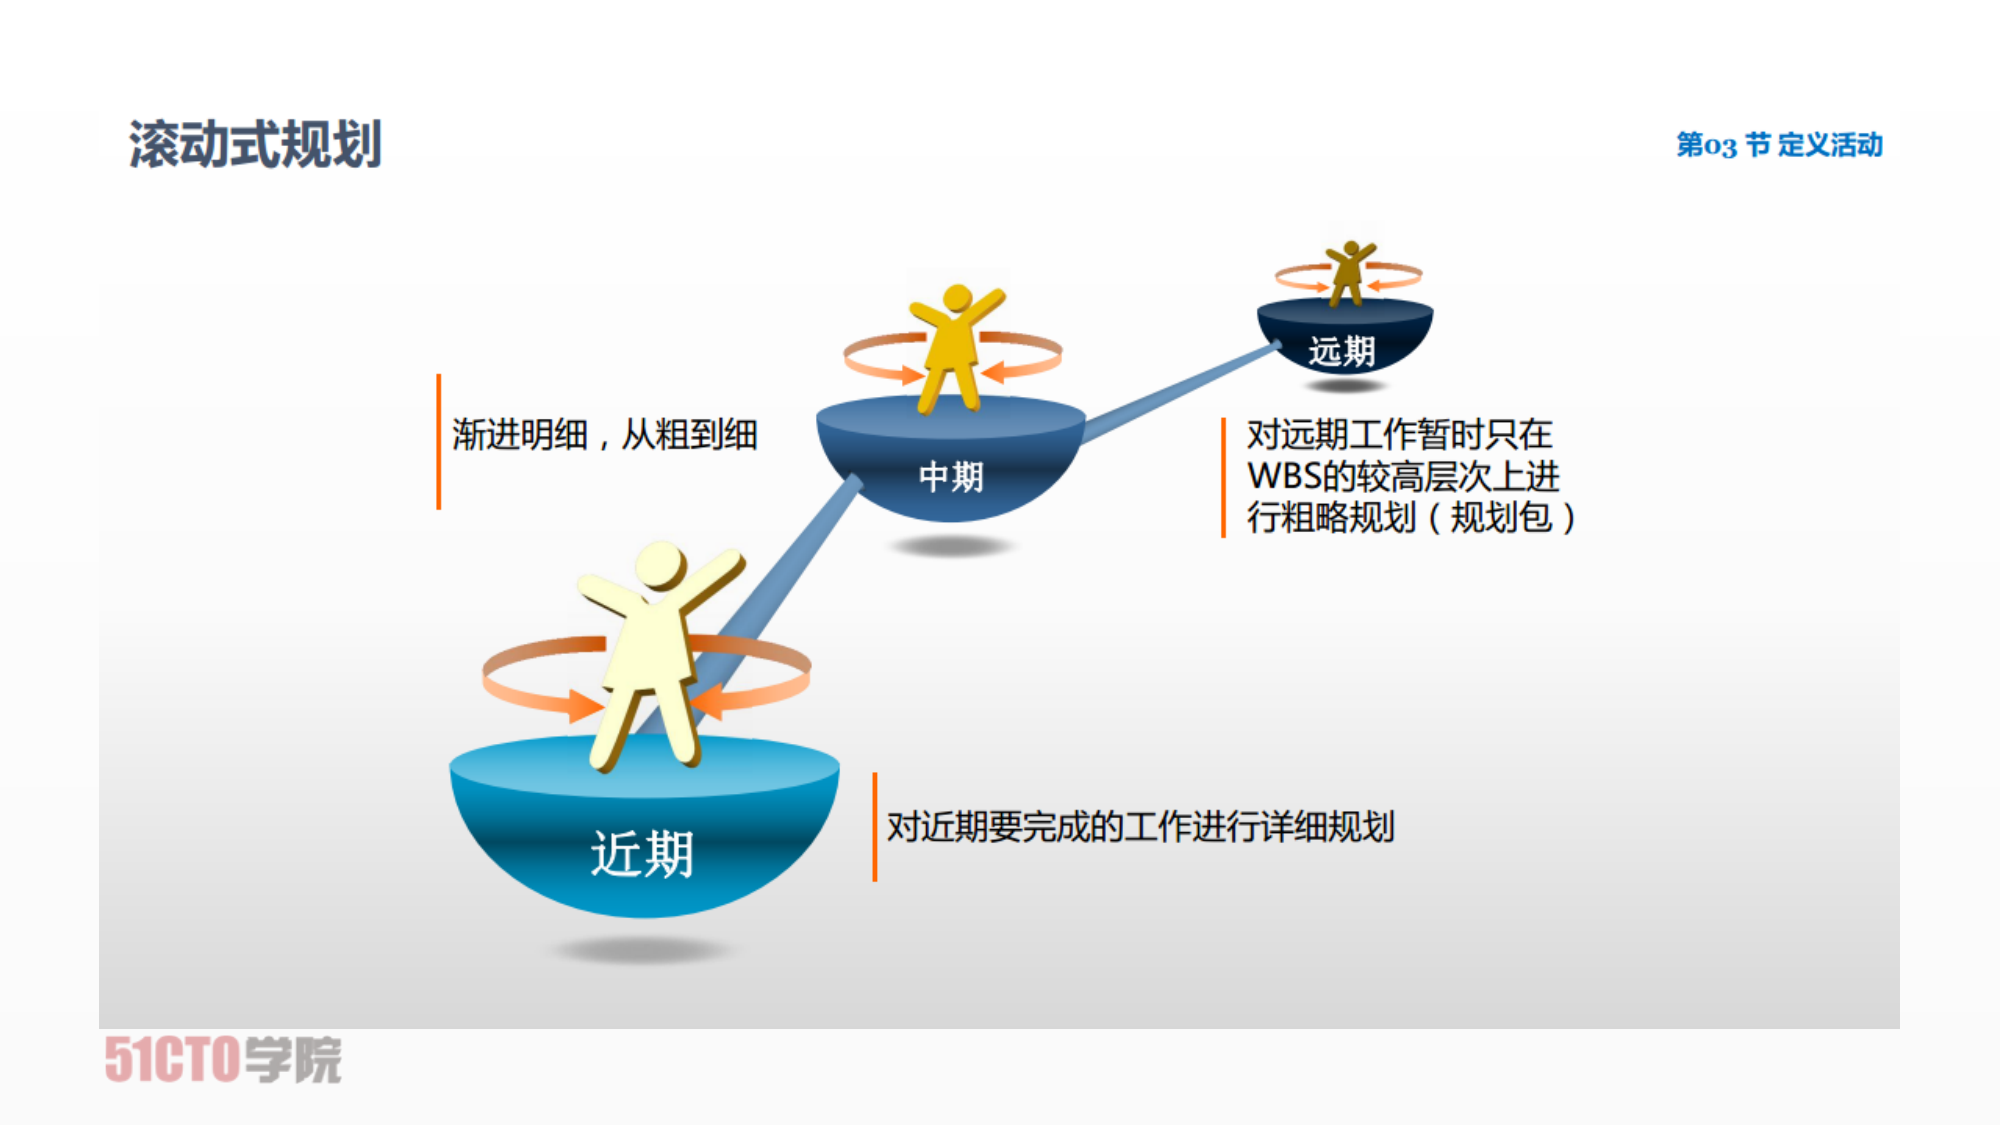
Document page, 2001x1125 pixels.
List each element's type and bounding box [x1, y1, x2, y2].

picture [45, 95, 1900, 1107]
